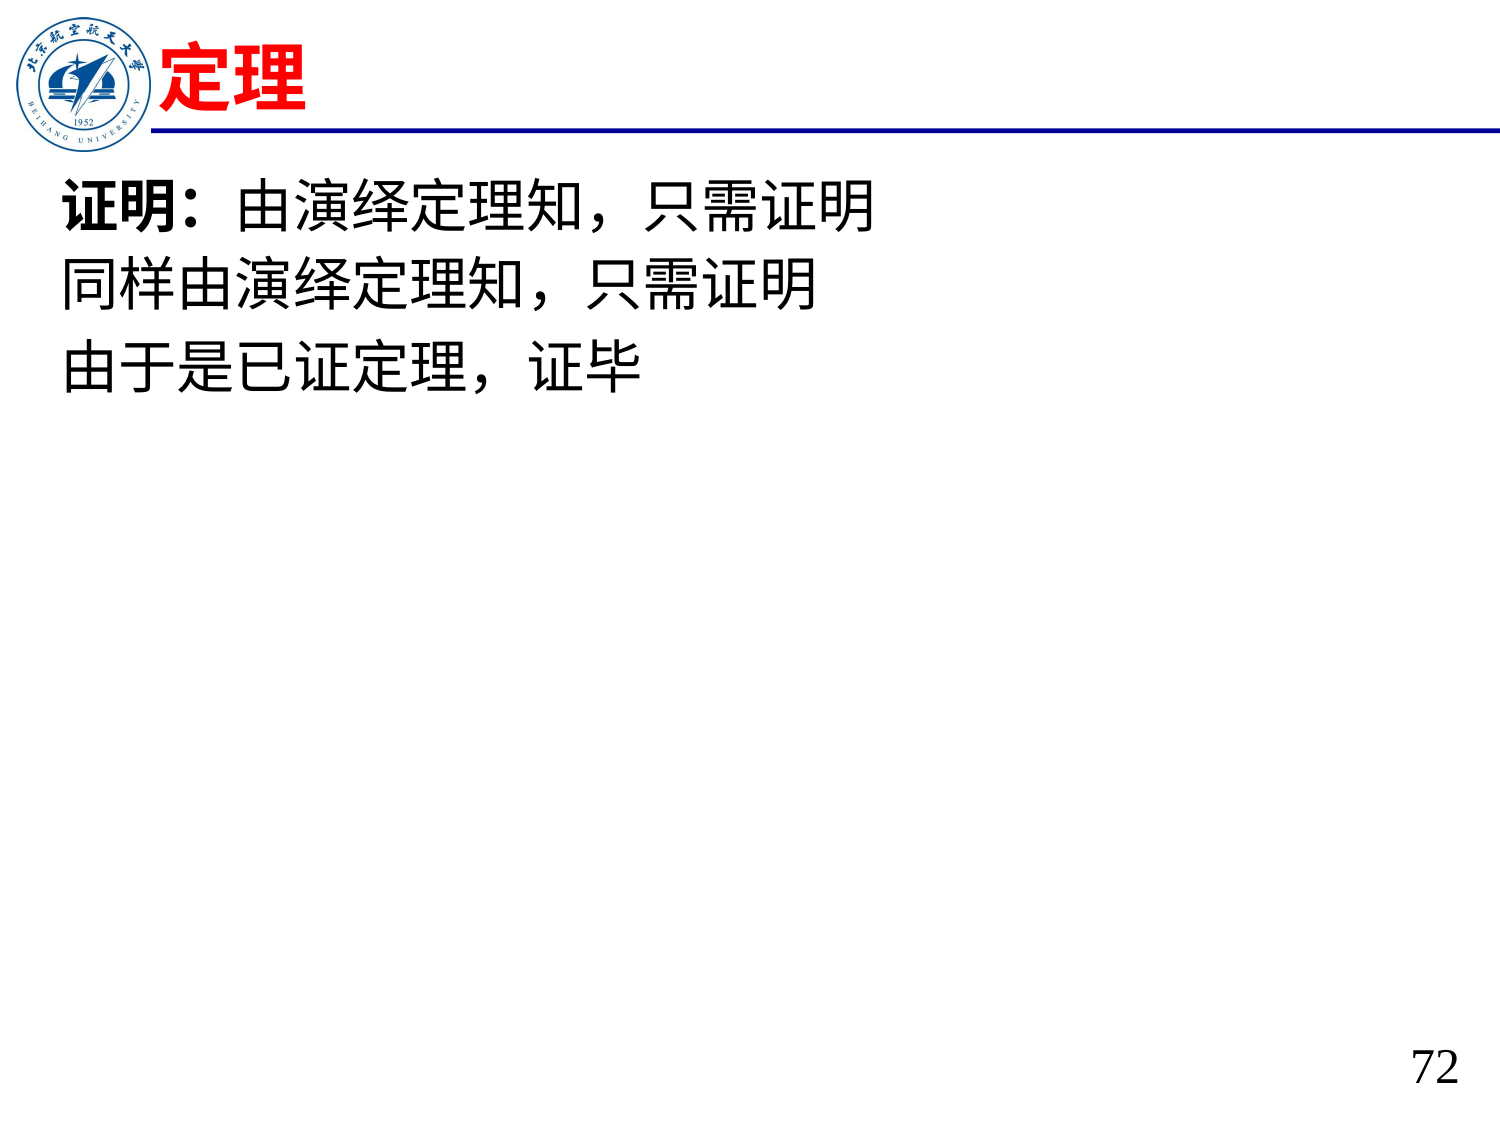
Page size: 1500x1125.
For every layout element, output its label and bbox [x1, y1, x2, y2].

picture [16, 17, 151, 152]
